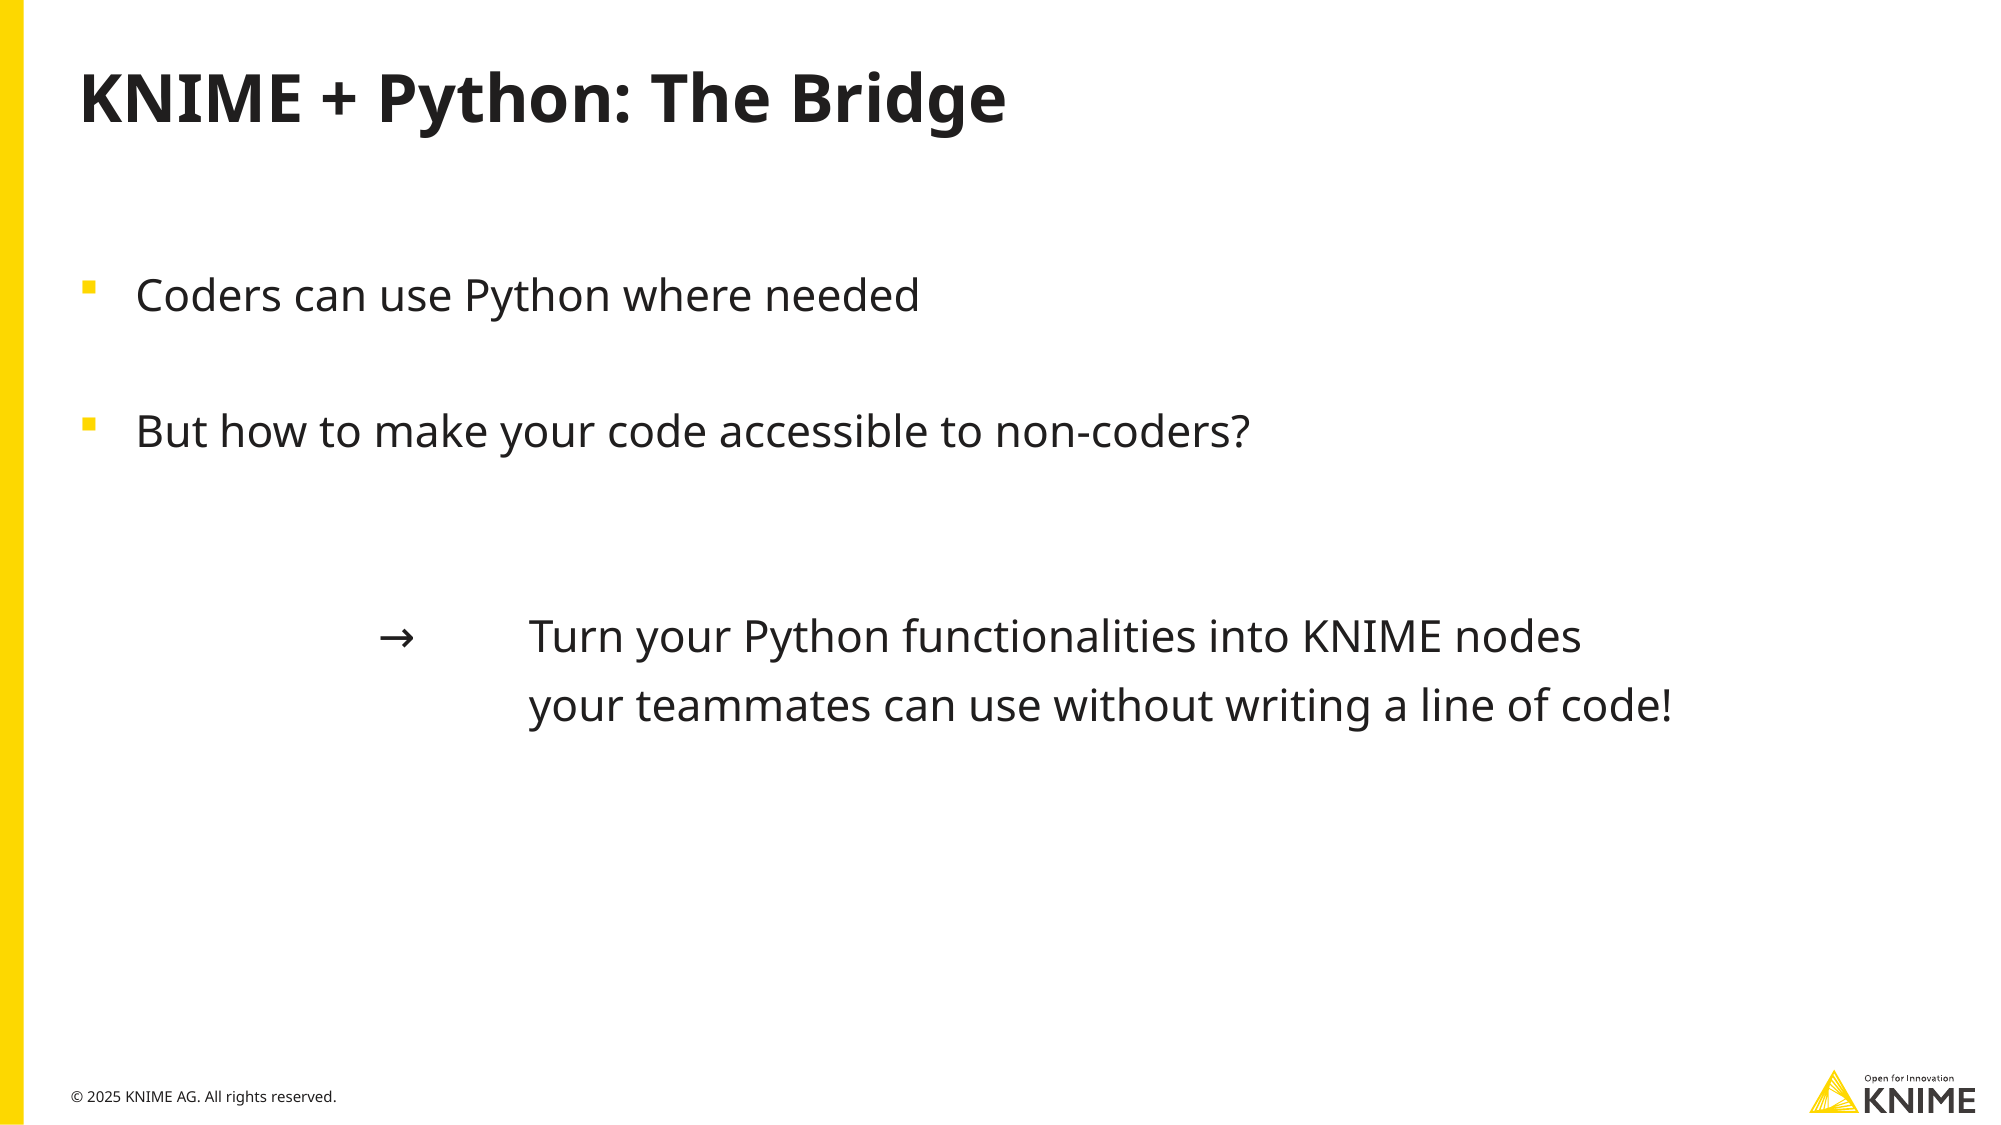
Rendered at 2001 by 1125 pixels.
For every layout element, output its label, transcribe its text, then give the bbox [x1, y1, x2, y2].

list Coders can use Python where needed But how to make your code accessible to non-coders? → Turn your Python functionalities into KNIME nodes your teammates can use without writing a line of code! [78, 198, 1922, 1000]
title KNIME + Python: The Bridge [78, 56, 1922, 136]
